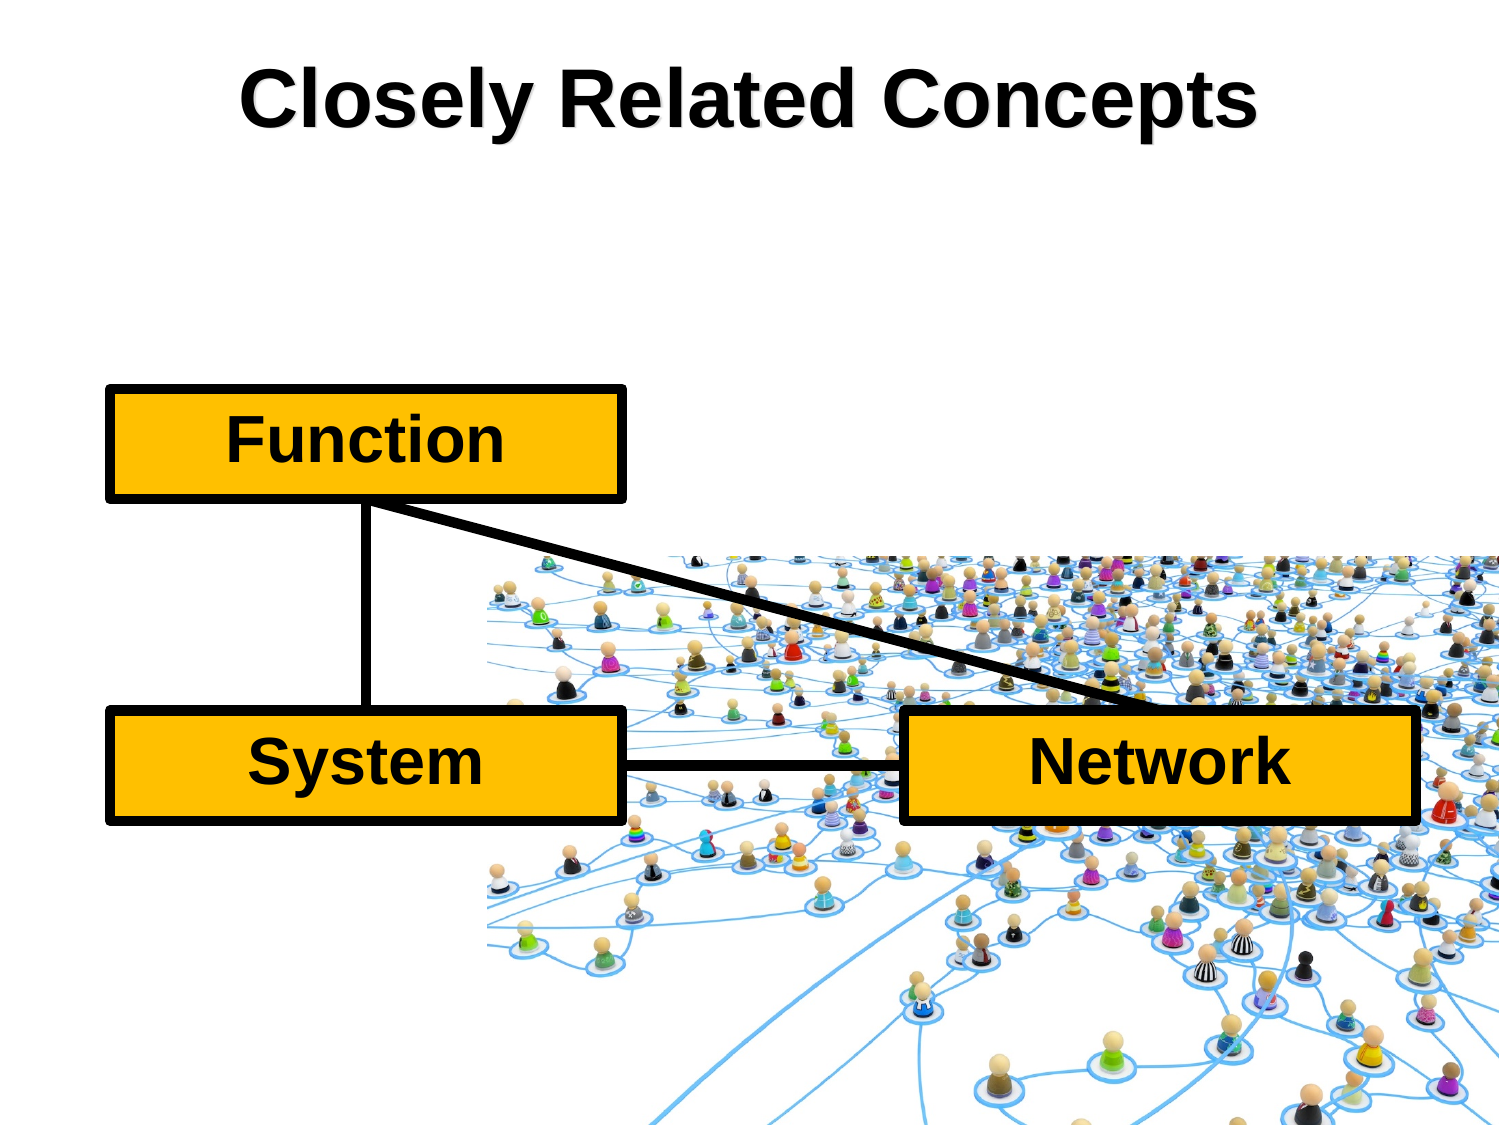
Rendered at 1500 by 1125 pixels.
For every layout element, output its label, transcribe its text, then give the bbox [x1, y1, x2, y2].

picture [487, 556, 1499, 1125]
title Closely Related Concepts [24, 24, 1476, 163]
text_box System [110, 710, 482, 821]
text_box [365, 498, 1161, 711]
text_box Function [110, 388, 623, 500]
